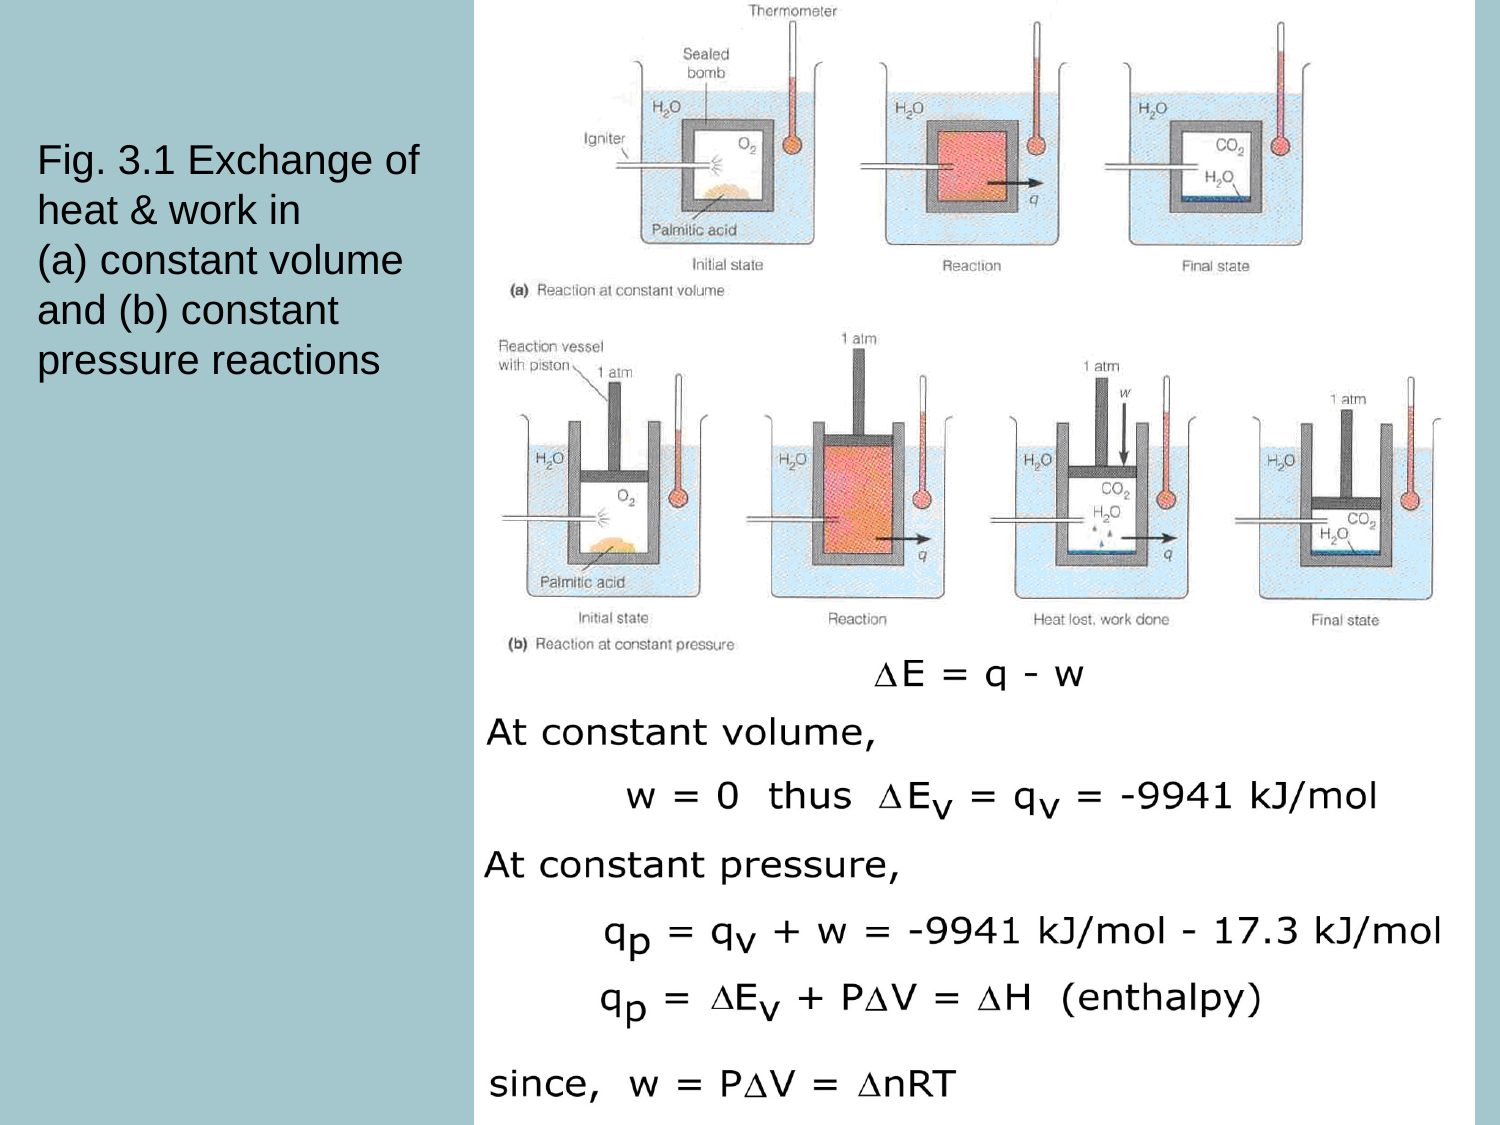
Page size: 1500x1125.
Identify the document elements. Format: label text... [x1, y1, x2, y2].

picture [474, 654, 1476, 1125]
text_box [474, 0, 1476, 654]
text_box Fig. 3.1 Exchange of heat & work in (a) constant volume and (b) constant pressure reactions [22, 125, 438, 390]
